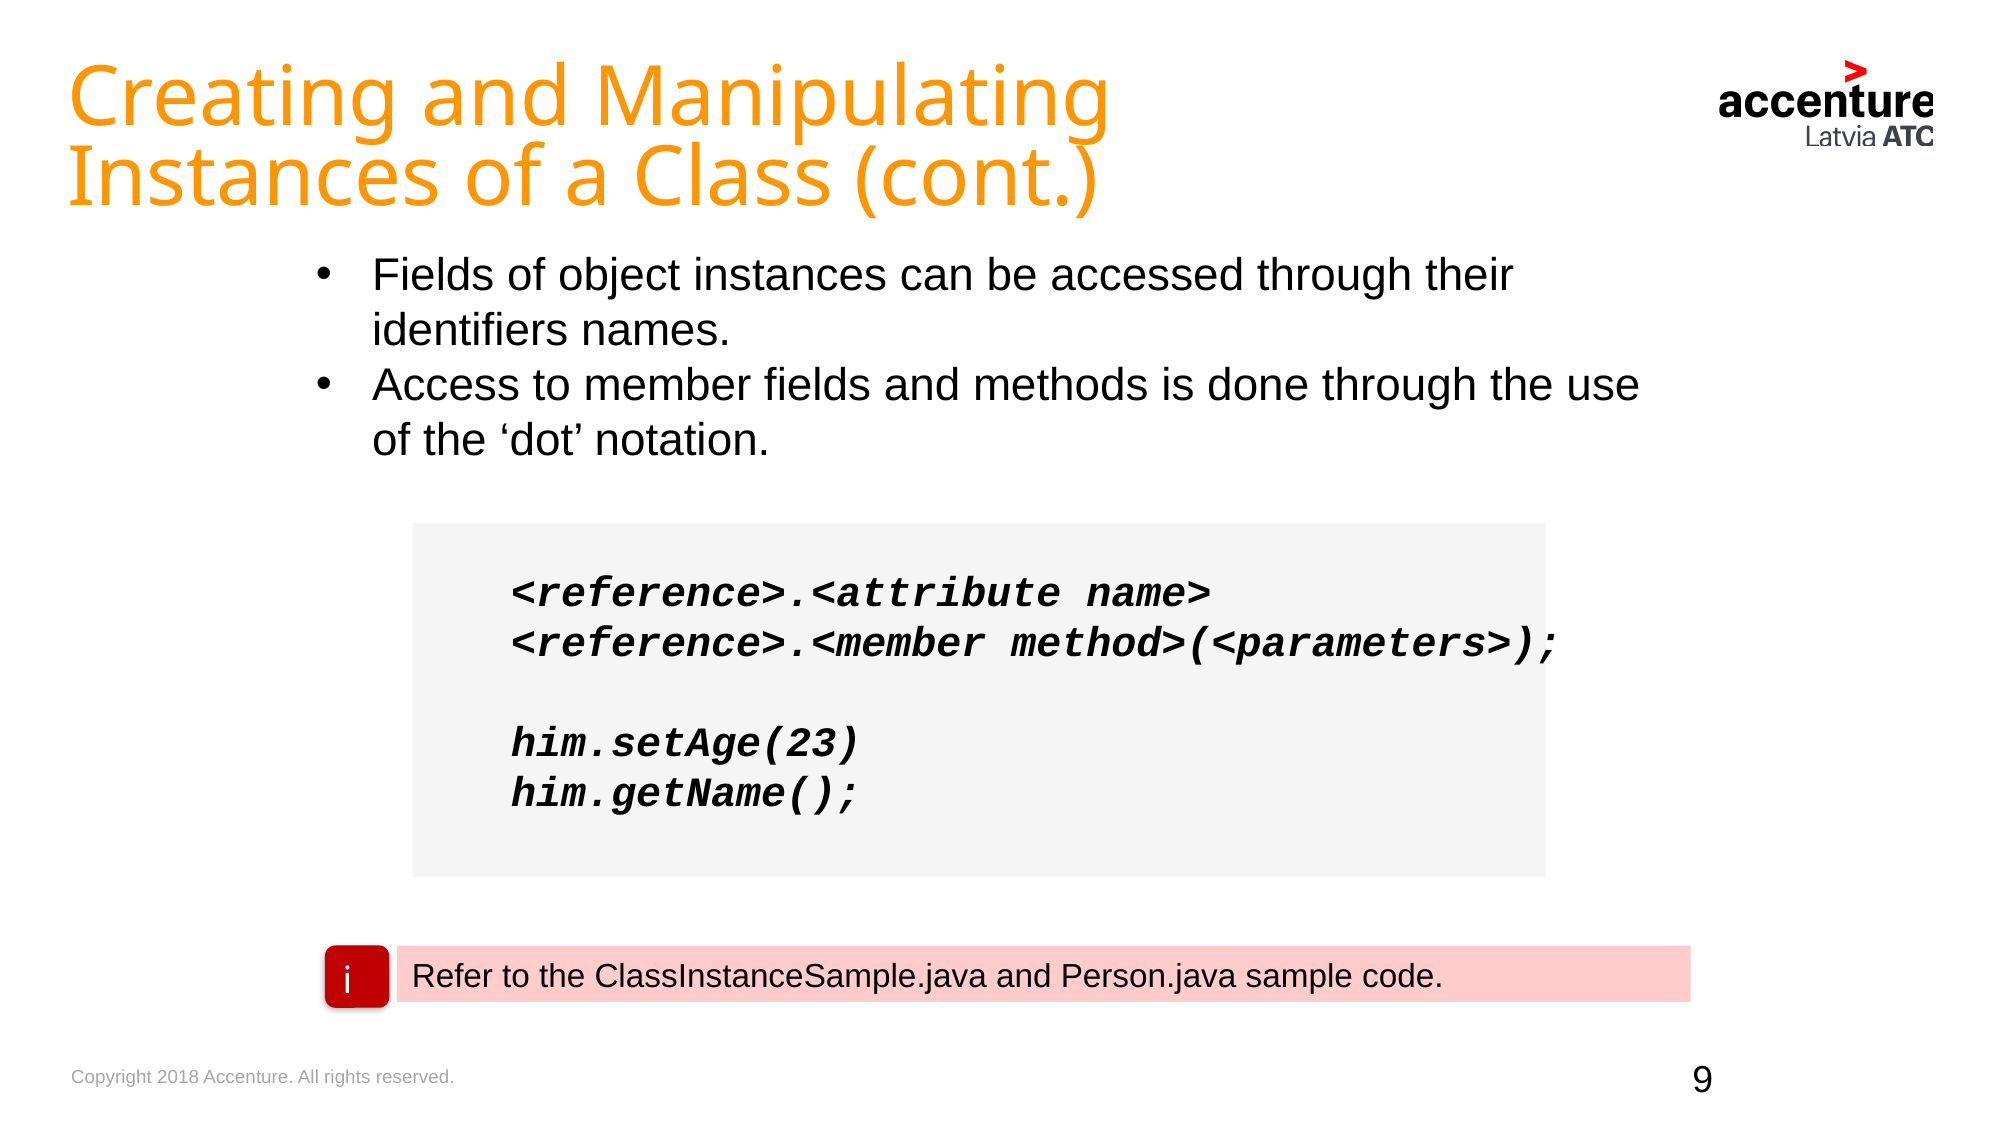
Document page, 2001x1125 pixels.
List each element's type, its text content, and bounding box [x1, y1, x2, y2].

text_box 9 [1449, 1062, 1728, 1107]
text_box Refer to the ClassInstanceSample.java and Person.java sample code. [397, 945, 1691, 1002]
text_box i [324, 945, 390, 1008]
title Creating and Manipulating Instances of a Class (cont.) [67, 61, 1316, 226]
list Fields of object instances can be accessed through their identifiers names. Access to member fields and methods is done through the use of the ‘dot’ notation. <reference>.<attribute name> <reference>.<member method>(<parameters>); him.setAge(23) him.getName(); [301, 237, 1691, 1025]
